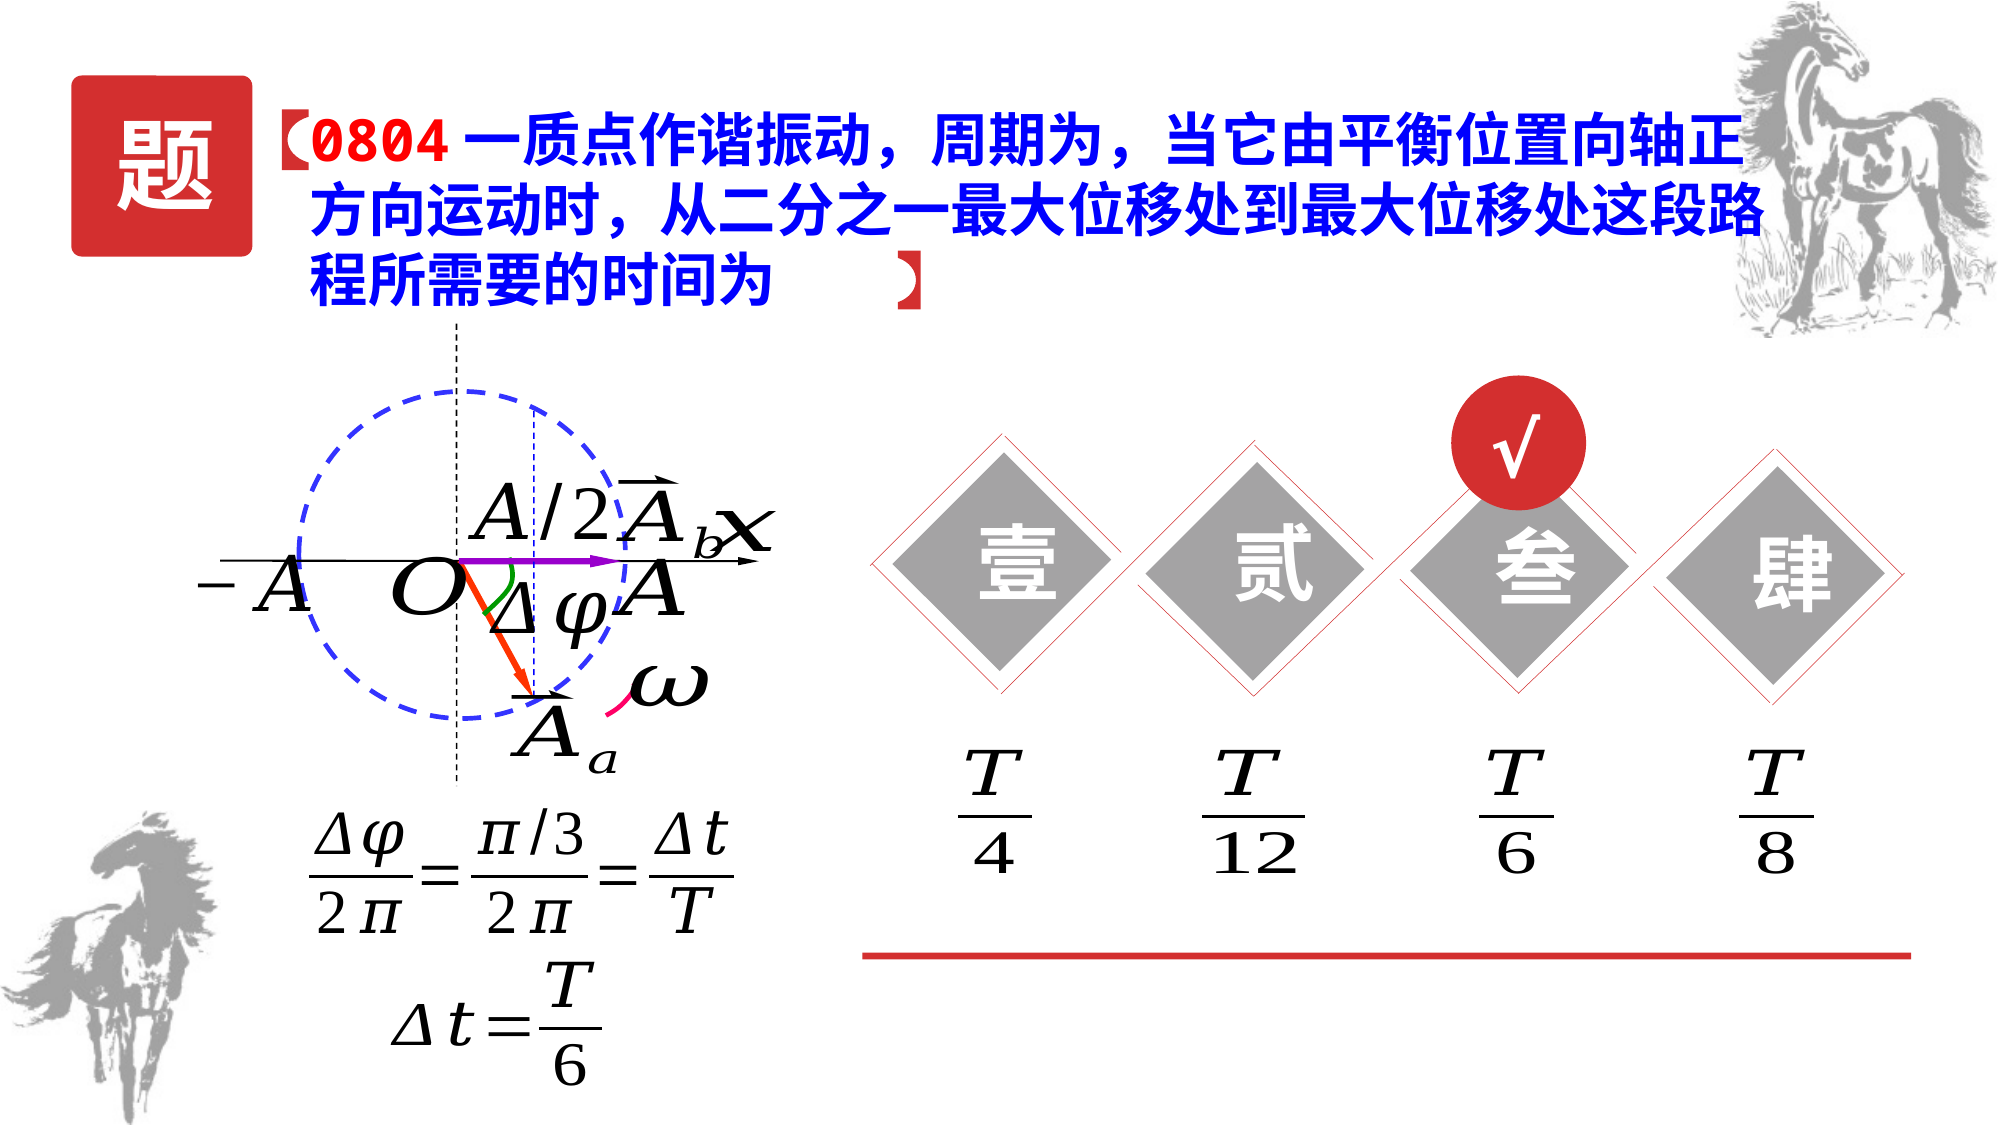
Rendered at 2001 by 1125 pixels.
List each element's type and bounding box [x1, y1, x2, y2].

text_box [282, 95, 1783, 323]
text_box [1451, 375, 1587, 511]
text_box [189, 323, 782, 787]
picture [0, 810, 221, 1125]
text_box [842, 411, 1932, 960]
picture [1733, 1, 1998, 338]
text_box [71, 75, 253, 257]
